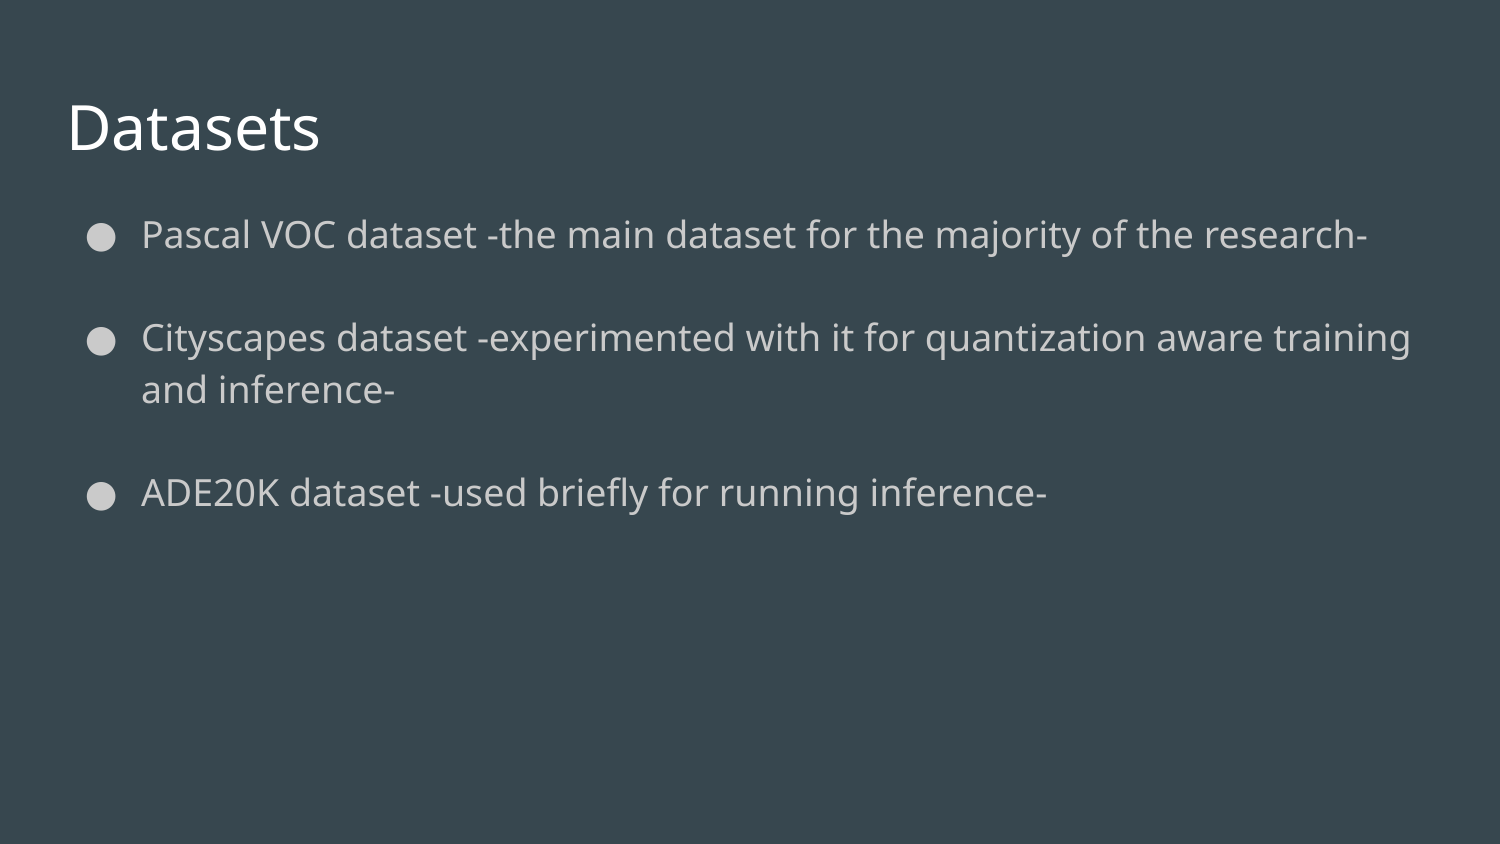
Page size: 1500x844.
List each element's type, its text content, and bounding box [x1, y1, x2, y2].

title Datasets [51, 72, 1449, 167]
list Pascal VOC dataset -the main dataset for the majority of the research- Cityscapes dataset -experimented with it for quantization aware training and inference- ADE20K dataset -used briefly for running inference- [51, 189, 1449, 750]
